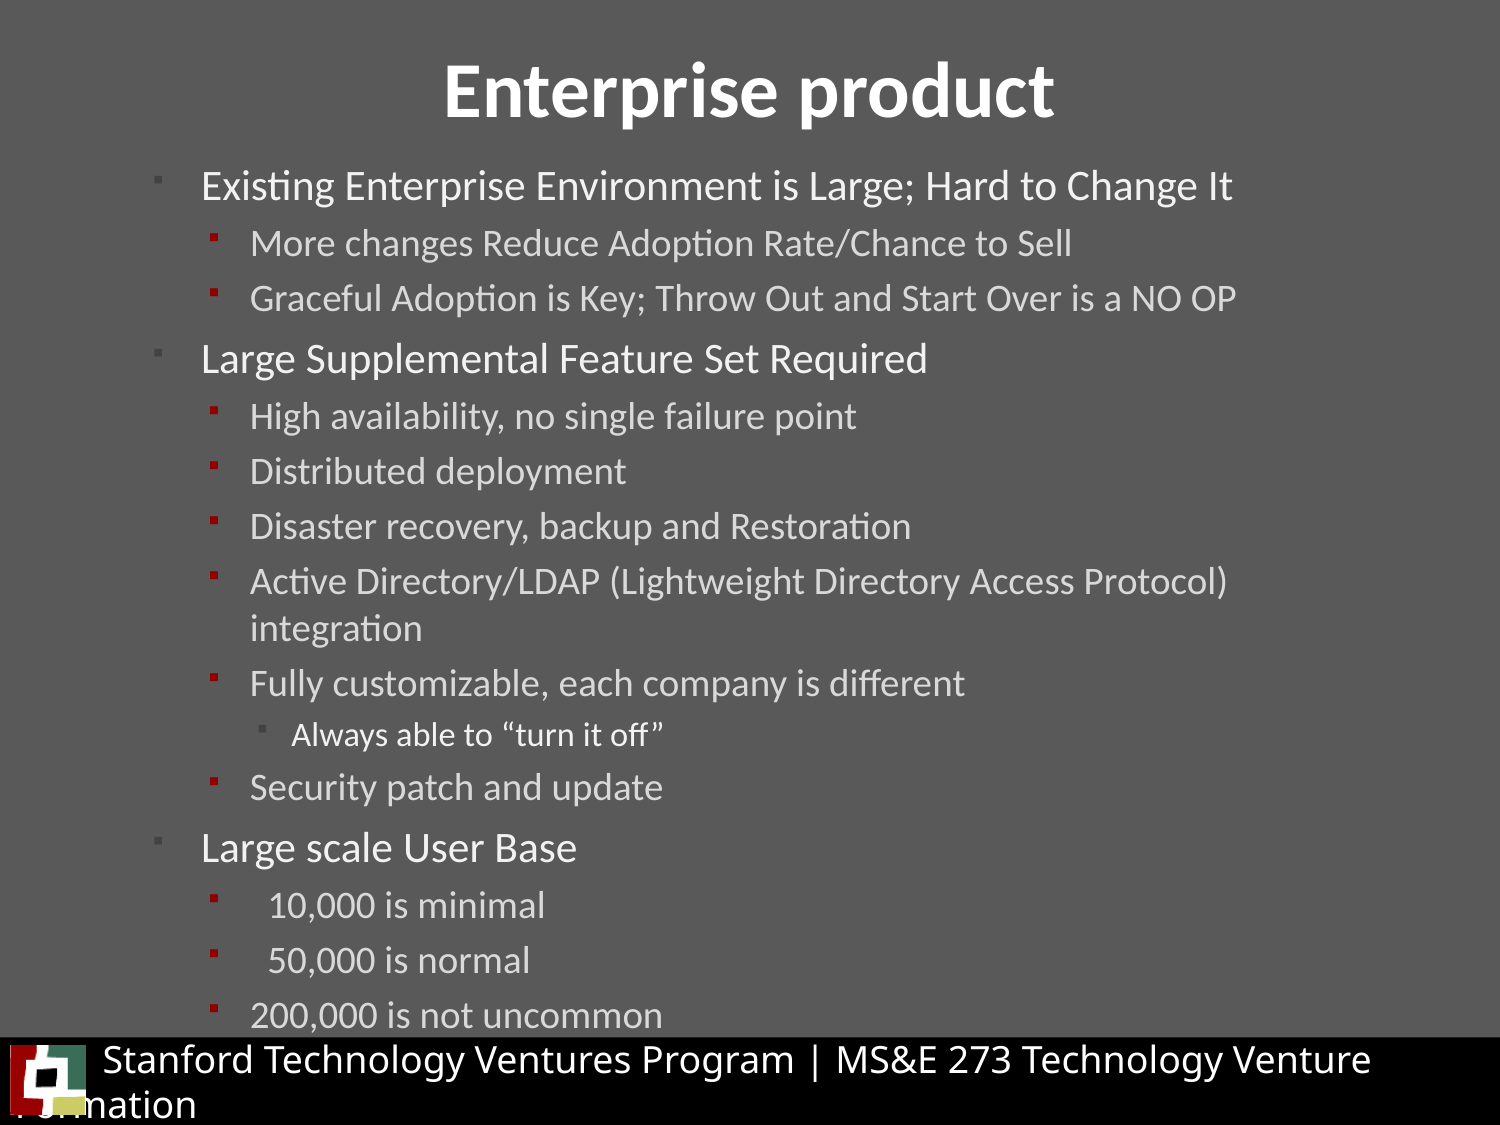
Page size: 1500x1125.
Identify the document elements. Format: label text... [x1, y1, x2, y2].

list Existing Enterprise Environment is Large; Hard to Change It More changes Reduce Adoption Rate/Chance to Sell Graceful Adoption is Key; Throw Out and Start Over is a NO OP Large Supplemental Feature Set Required High availability, no single failure point Distributed deployment Disaster recovery, backup and Restoration Active Directory/LDAP (Lightweight Directory Access Protocol) integration Fully customizable, each company is different Always able to “turn it off” Security patch and update Large scale User Base 10,000 is minimal 50,000 is normal 200,000 is not uncommon [137, 149, 1412, 1050]
picture [10, 1045, 86, 1115]
title Enterprise product [37, 4, 1463, 168]
